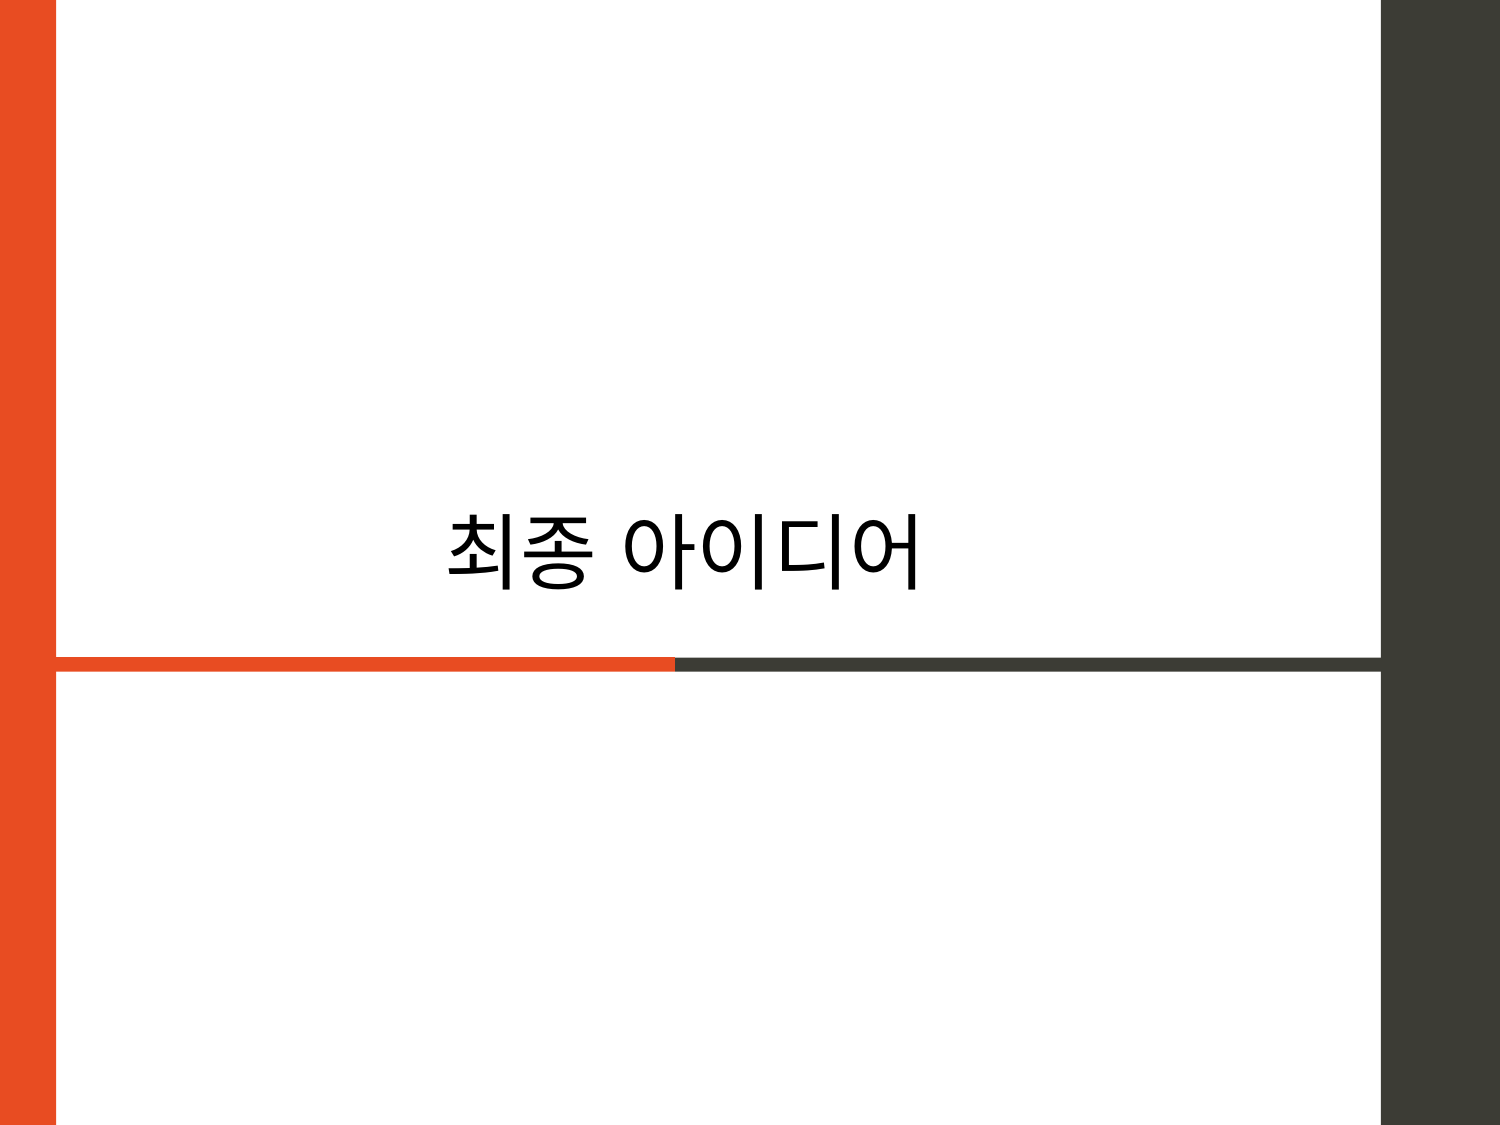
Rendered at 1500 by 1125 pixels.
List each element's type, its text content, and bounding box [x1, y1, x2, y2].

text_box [44, 656, 1500, 672]
text_box 최종 아이디어 [429, 492, 942, 608]
